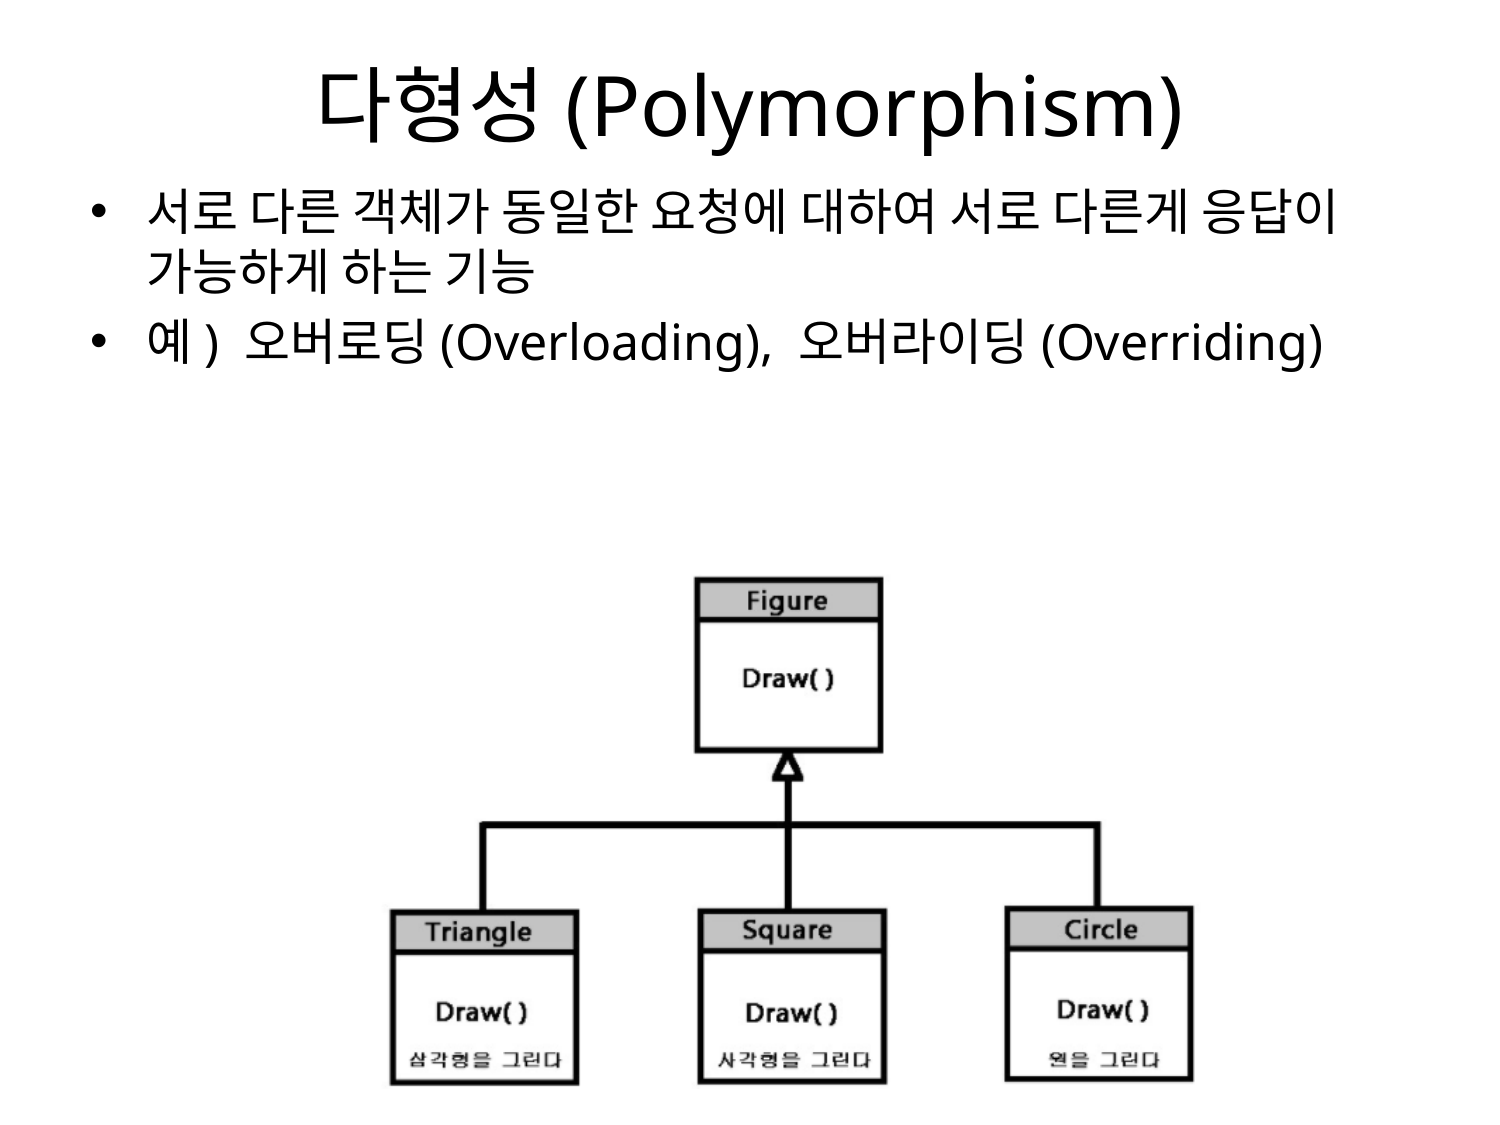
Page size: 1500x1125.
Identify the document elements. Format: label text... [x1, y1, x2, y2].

title 다형성(Polymorphism) [75, 45, 1425, 161]
picture [380, 572, 1206, 1089]
list 서로 다른 객체가 동일한 요청에 대하여 서로 다른게 응답이 가능하게 하는 기능 예) 오버로딩(Overloading), 오버라이딩(Overriding) [75, 172, 1425, 573]
